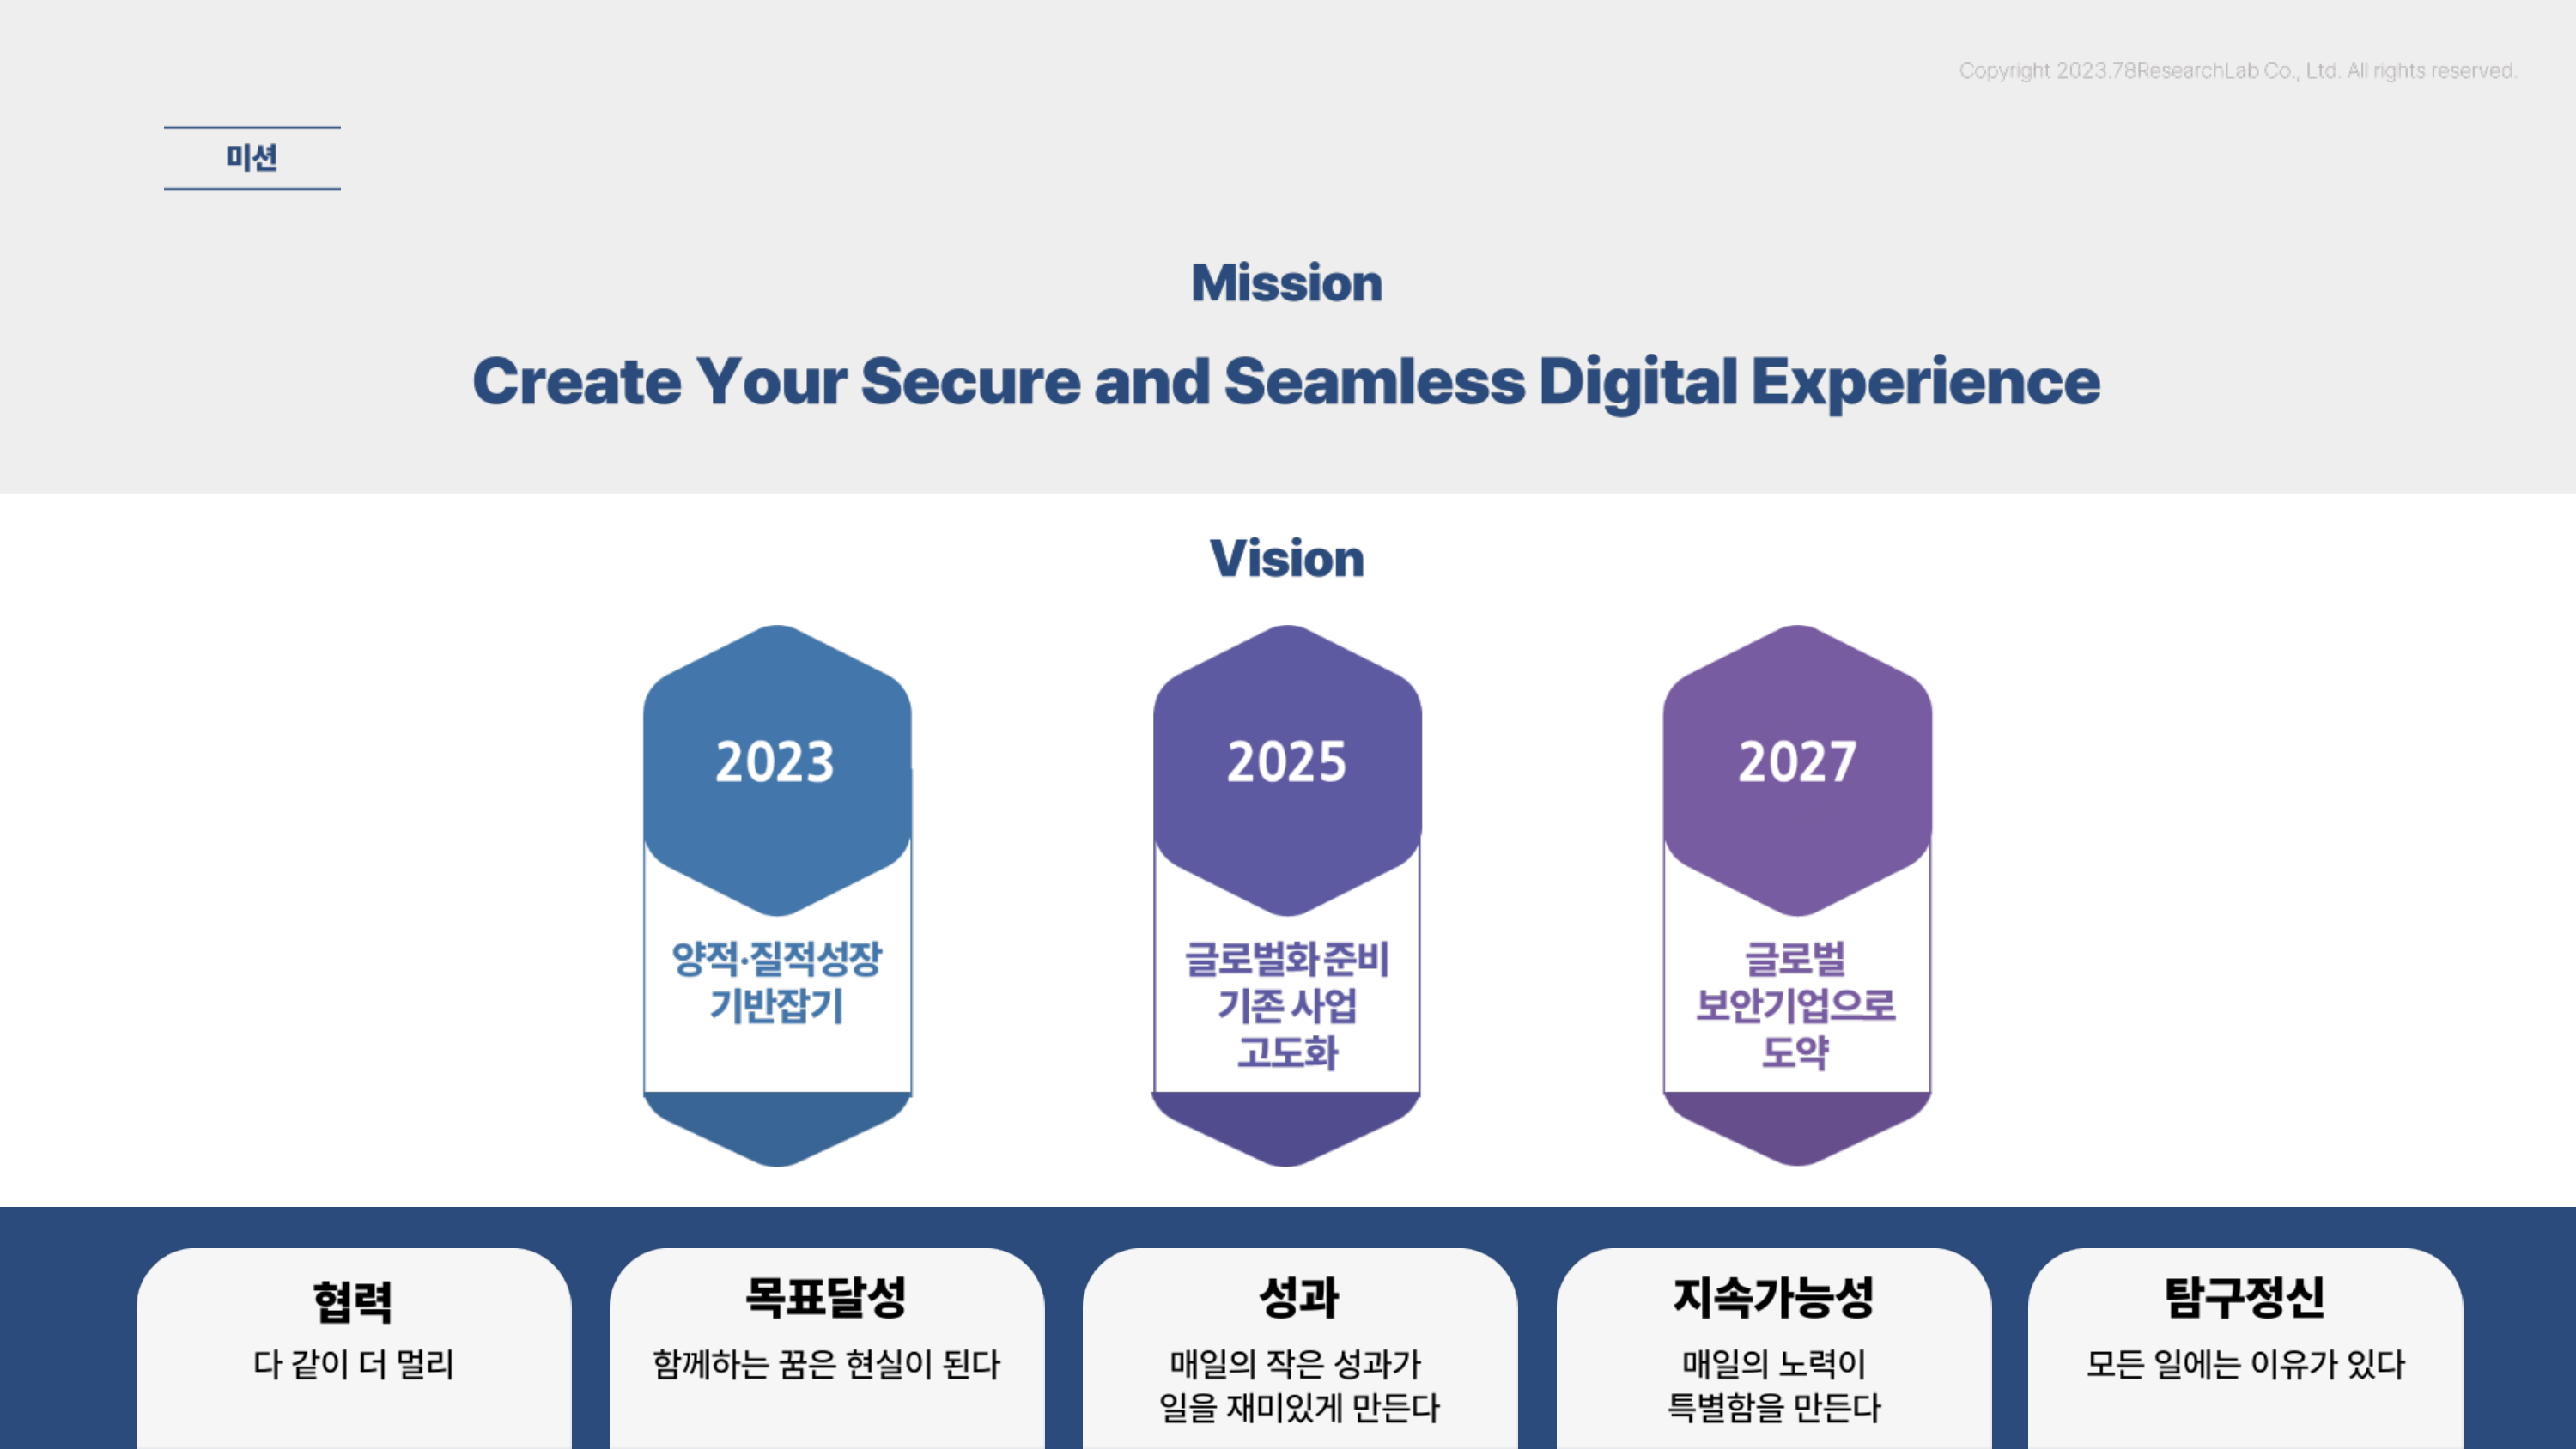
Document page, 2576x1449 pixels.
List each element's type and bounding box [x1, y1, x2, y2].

text_box [137, 1248, 572, 1449]
picture [131, 133, 292, 188]
text_box [0, 0, 2576, 494]
text_box [0, 1206, 2576, 1449]
text_box [609, 1248, 1045, 1449]
picture [1555, 1260, 1900, 1440]
picture [594, 514, 1388, 602]
text_box [164, 185, 341, 193]
picture [1464, 53, 2530, 95]
text_box [2028, 1248, 2464, 1449]
text_box [642, 625, 1934, 1167]
picture [1097, 1260, 1459, 1440]
picture [624, 1260, 1018, 1397]
text_box [1082, 1248, 1518, 1449]
text_box [164, 124, 341, 132]
picture [2043, 1260, 2421, 1397]
picture [366, 239, 2136, 451]
text_box [1557, 1248, 1993, 1449]
picture [151, 1265, 471, 1397]
